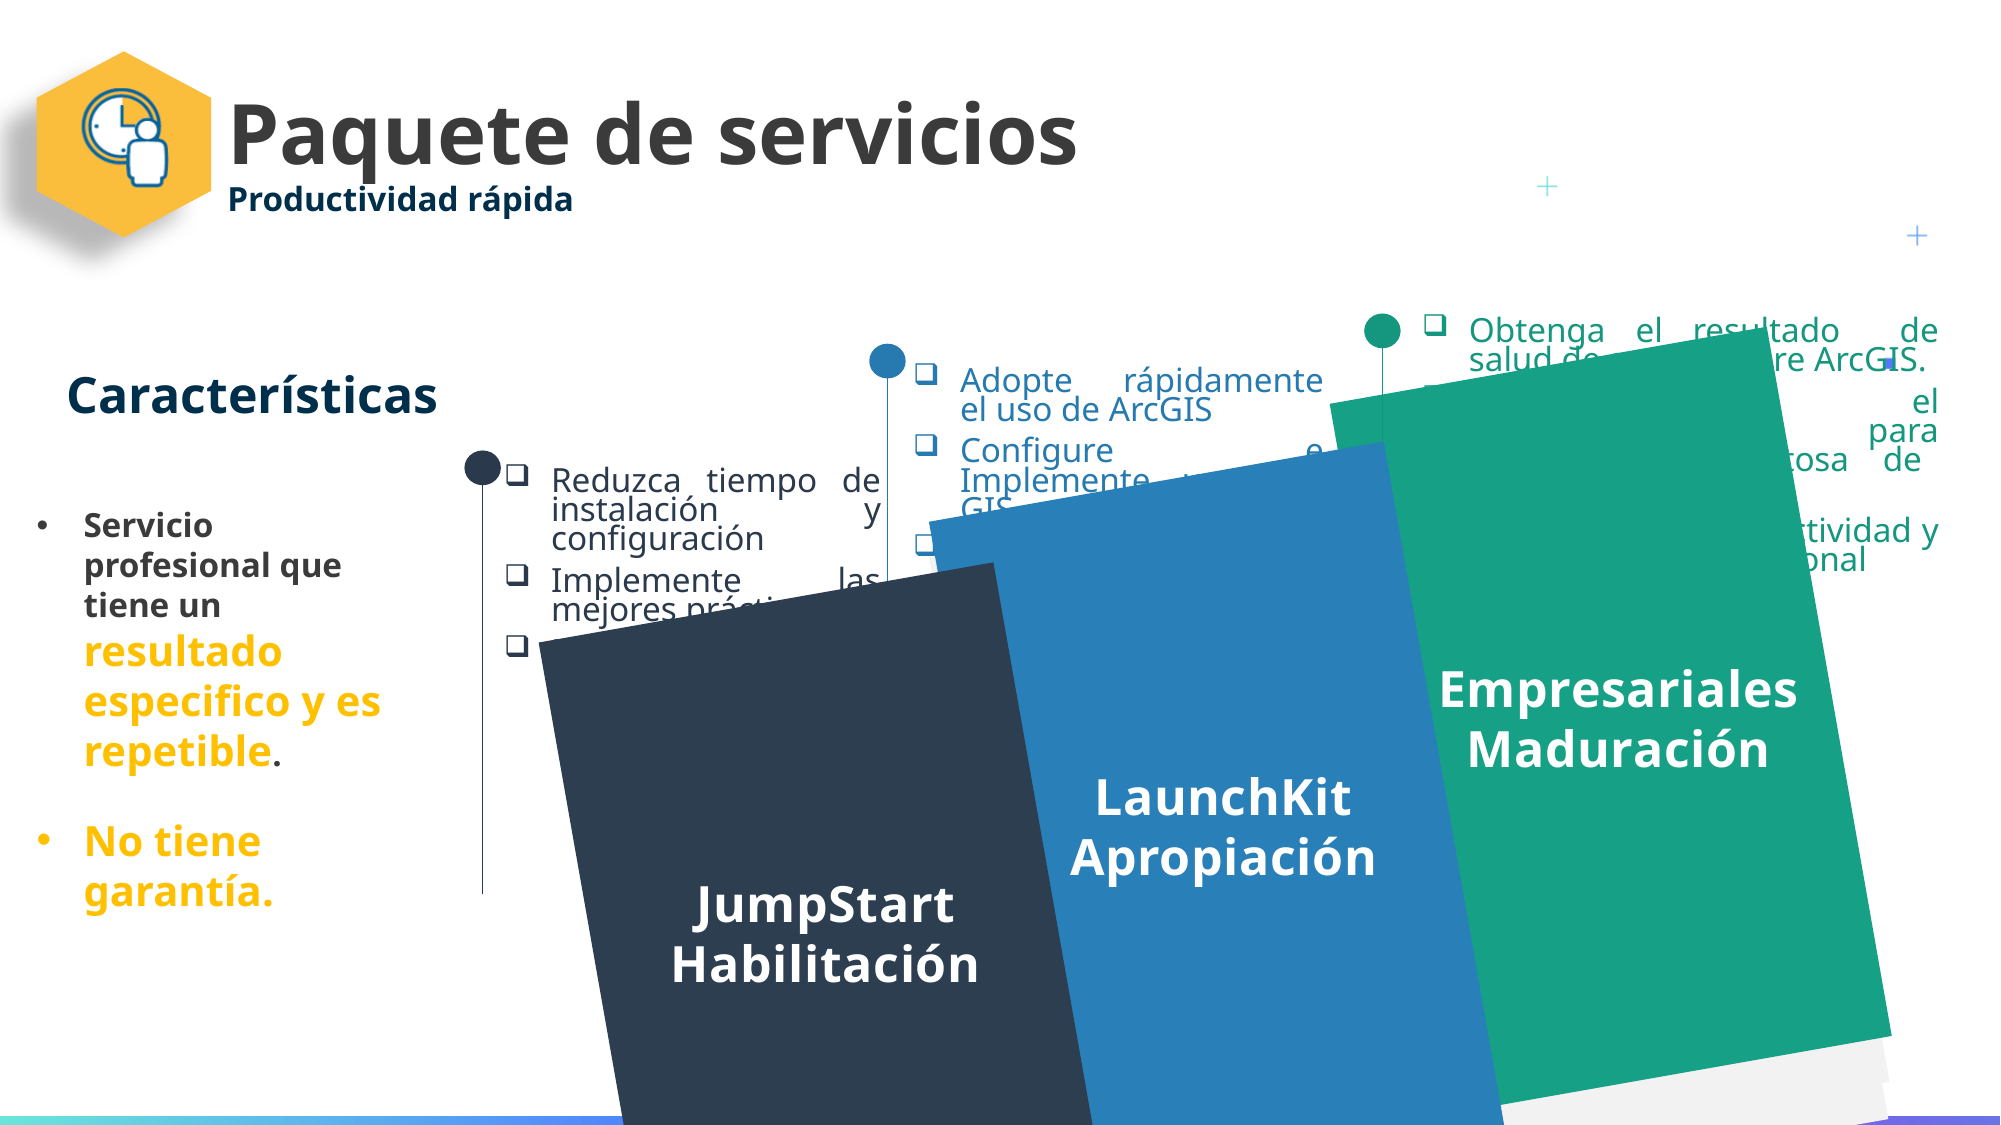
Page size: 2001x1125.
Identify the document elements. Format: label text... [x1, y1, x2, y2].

text_box [36, 51, 212, 238]
text_box Servicio profesional que tiene un resultado especifico y es repetible. No tiene garantía. [21, 497, 422, 1002]
title Paquete de servicios Productividad rápida [212, 77, 1939, 227]
text_box Características [51, 356, 527, 444]
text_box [1247, 312, 1971, 1025]
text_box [465, 451, 1172, 1125]
picture [0, 0, 2001, 1125]
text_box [858, 344, 1579, 1103]
